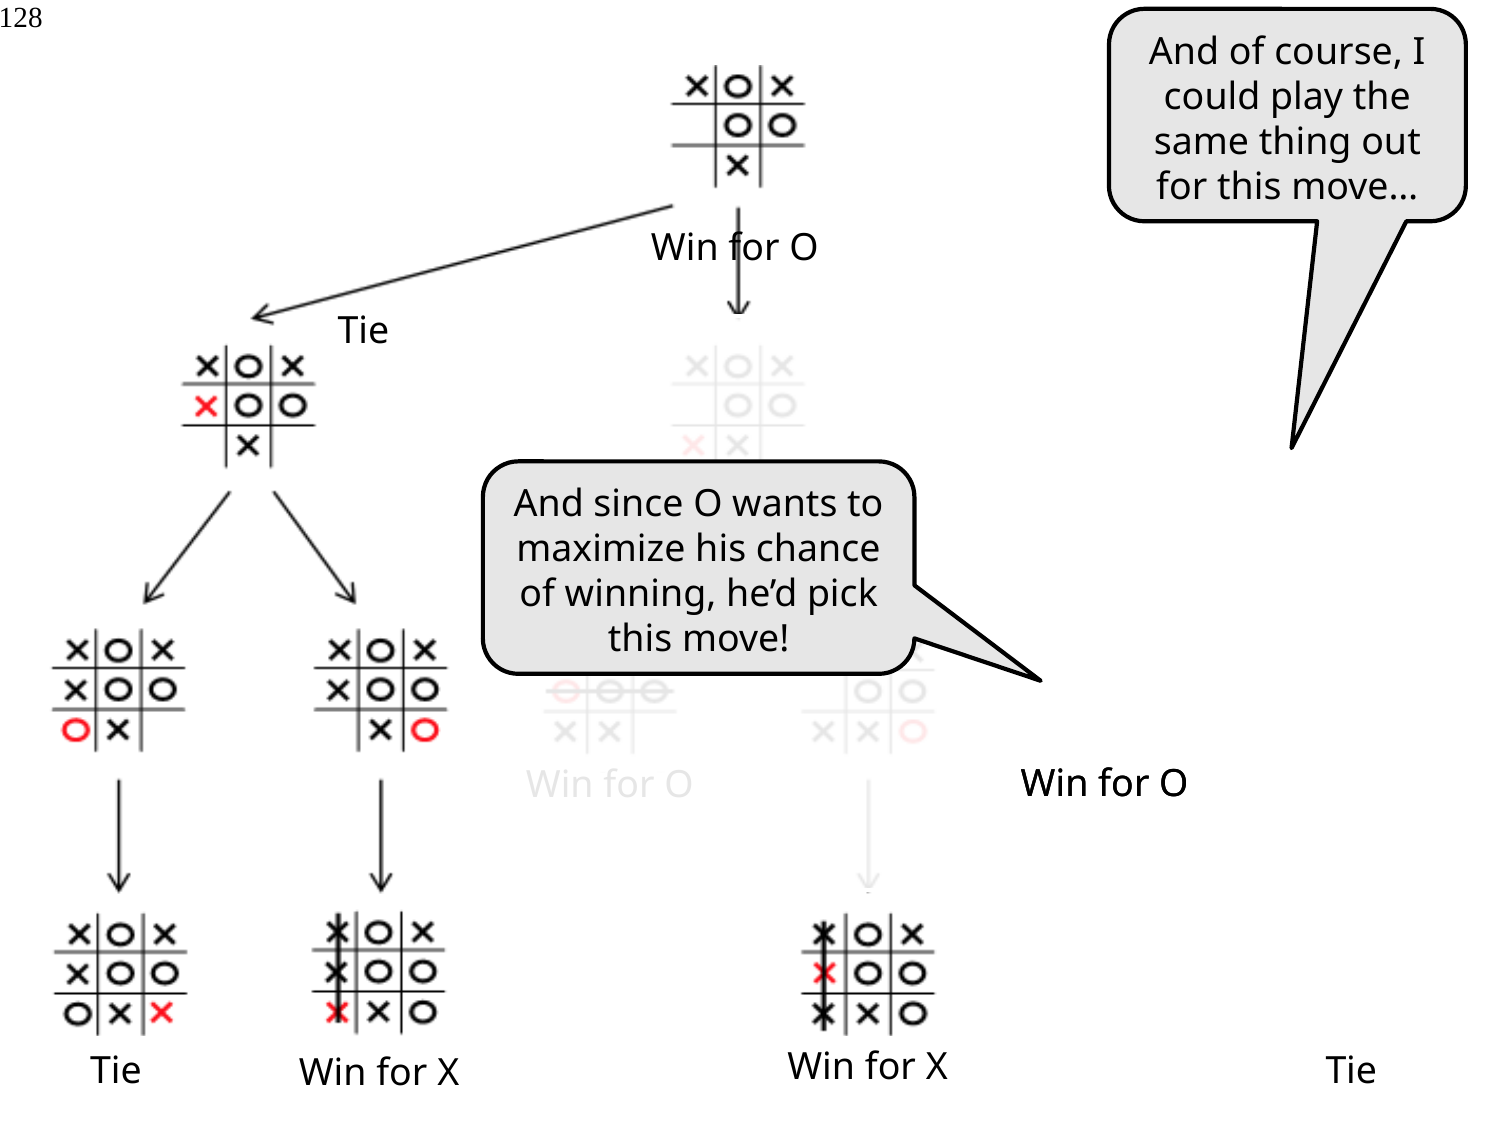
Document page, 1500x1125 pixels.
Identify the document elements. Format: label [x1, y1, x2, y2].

text_box [38, 8, 1475, 1102]
slide_number [0, 0, 58, 66]
